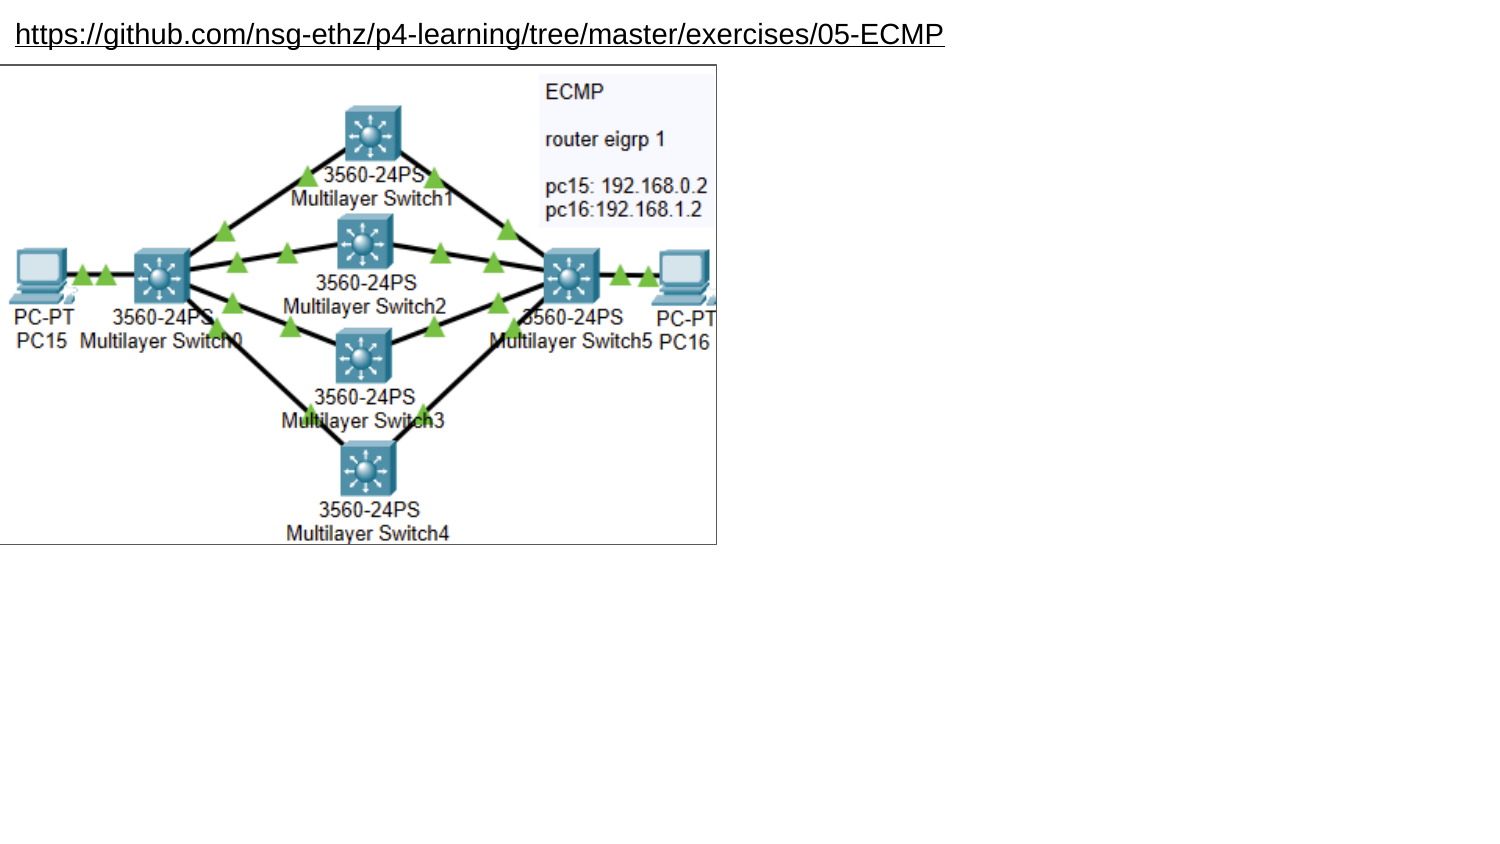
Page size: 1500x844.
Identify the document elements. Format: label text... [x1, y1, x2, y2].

picture [0, 65, 716, 544]
text_box https://github.com/nsg-ethz/p4-learning/tree/master/exercises/05-ECMP [0, 0, 982, 65]
